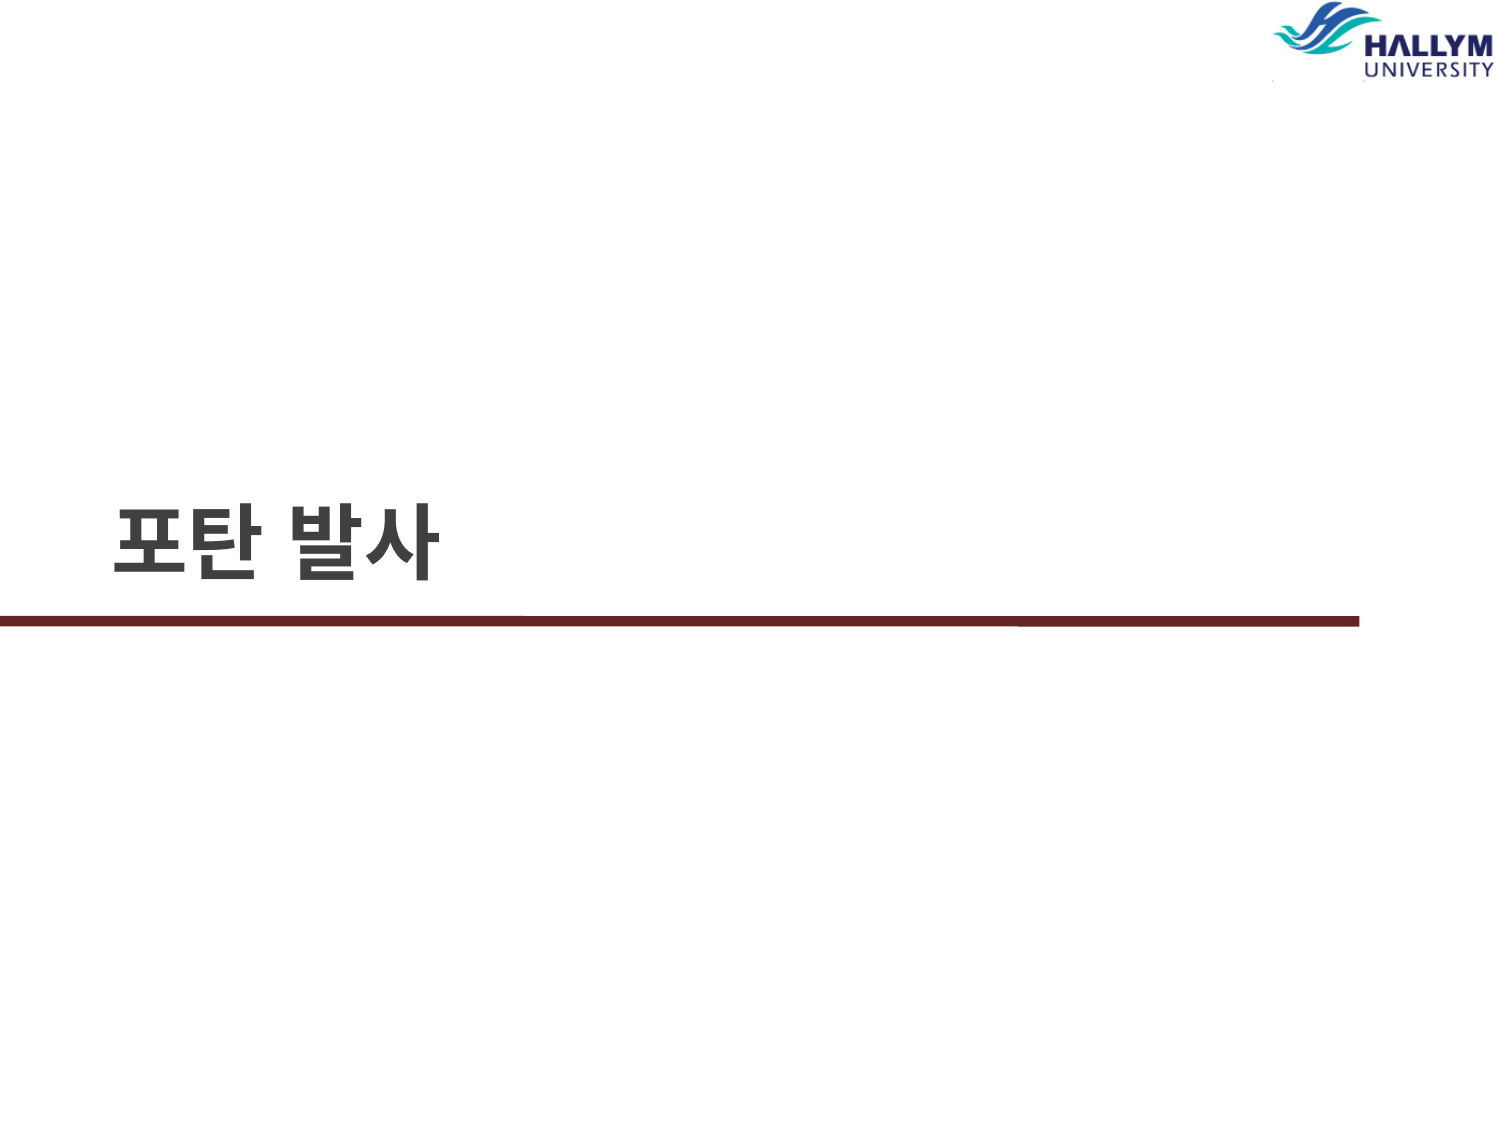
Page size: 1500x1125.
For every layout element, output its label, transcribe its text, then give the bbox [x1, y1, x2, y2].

picture [1269, 0, 1500, 82]
title 포탄 발사 [82, 356, 1357, 598]
